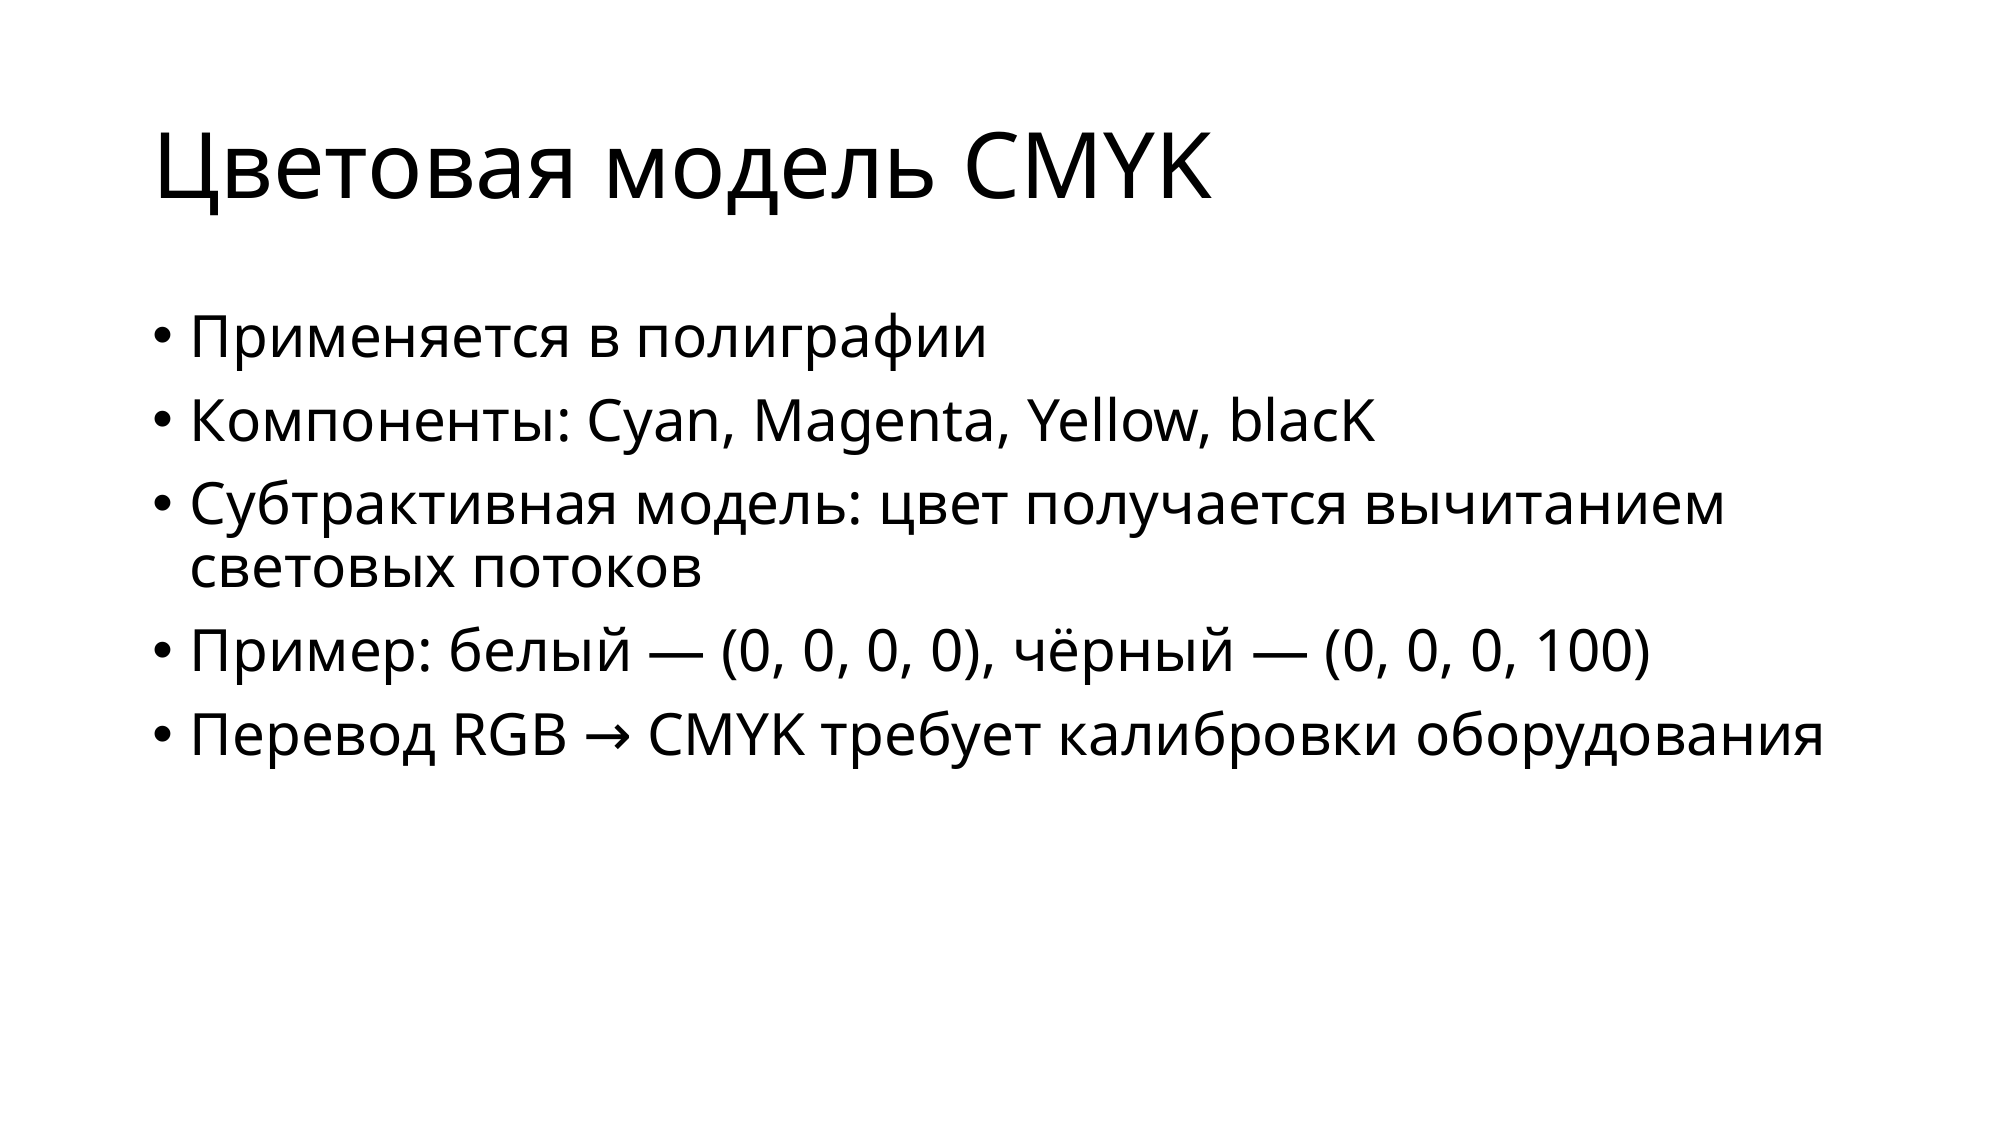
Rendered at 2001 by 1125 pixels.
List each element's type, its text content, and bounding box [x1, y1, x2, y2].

title Цветовая модель CMYK [137, 59, 1863, 278]
list Применяется в полиграфии Компоненты: Cyan, Magenta, Yellow, blacK Субтрактивная модель: цвет получается вычитанием световых потоков Пример: белый — (0, 0, 0, 0), чёрный — (0, 0, 0, 100) Перевод RGB → CMYK требует калибровки оборудования [137, 299, 1863, 1014]
